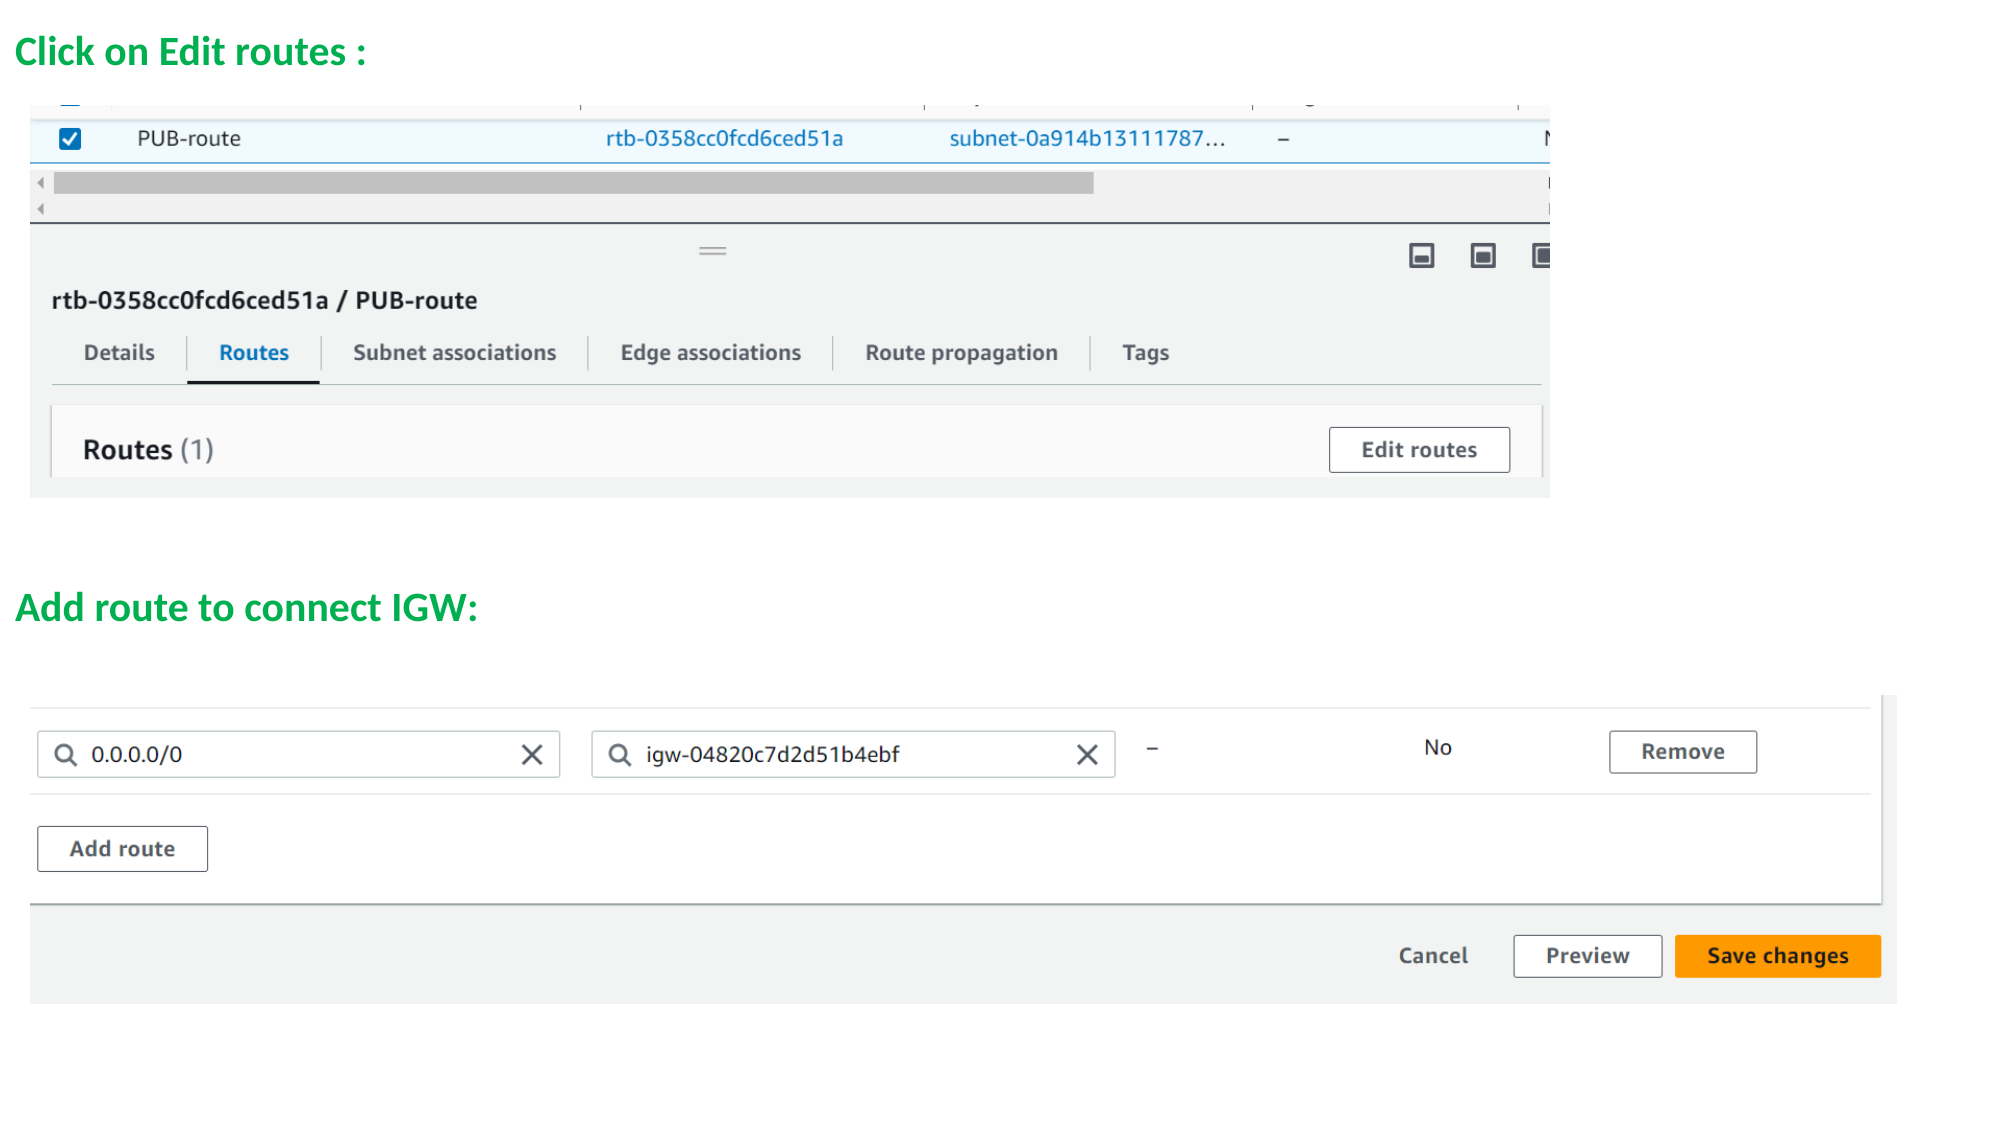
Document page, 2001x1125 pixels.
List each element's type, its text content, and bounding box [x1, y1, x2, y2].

picture [29, 695, 1897, 1004]
picture [29, 105, 1550, 498]
list Click on Edit routes : Add route to connect IGW: [0, 21, 1970, 1102]
